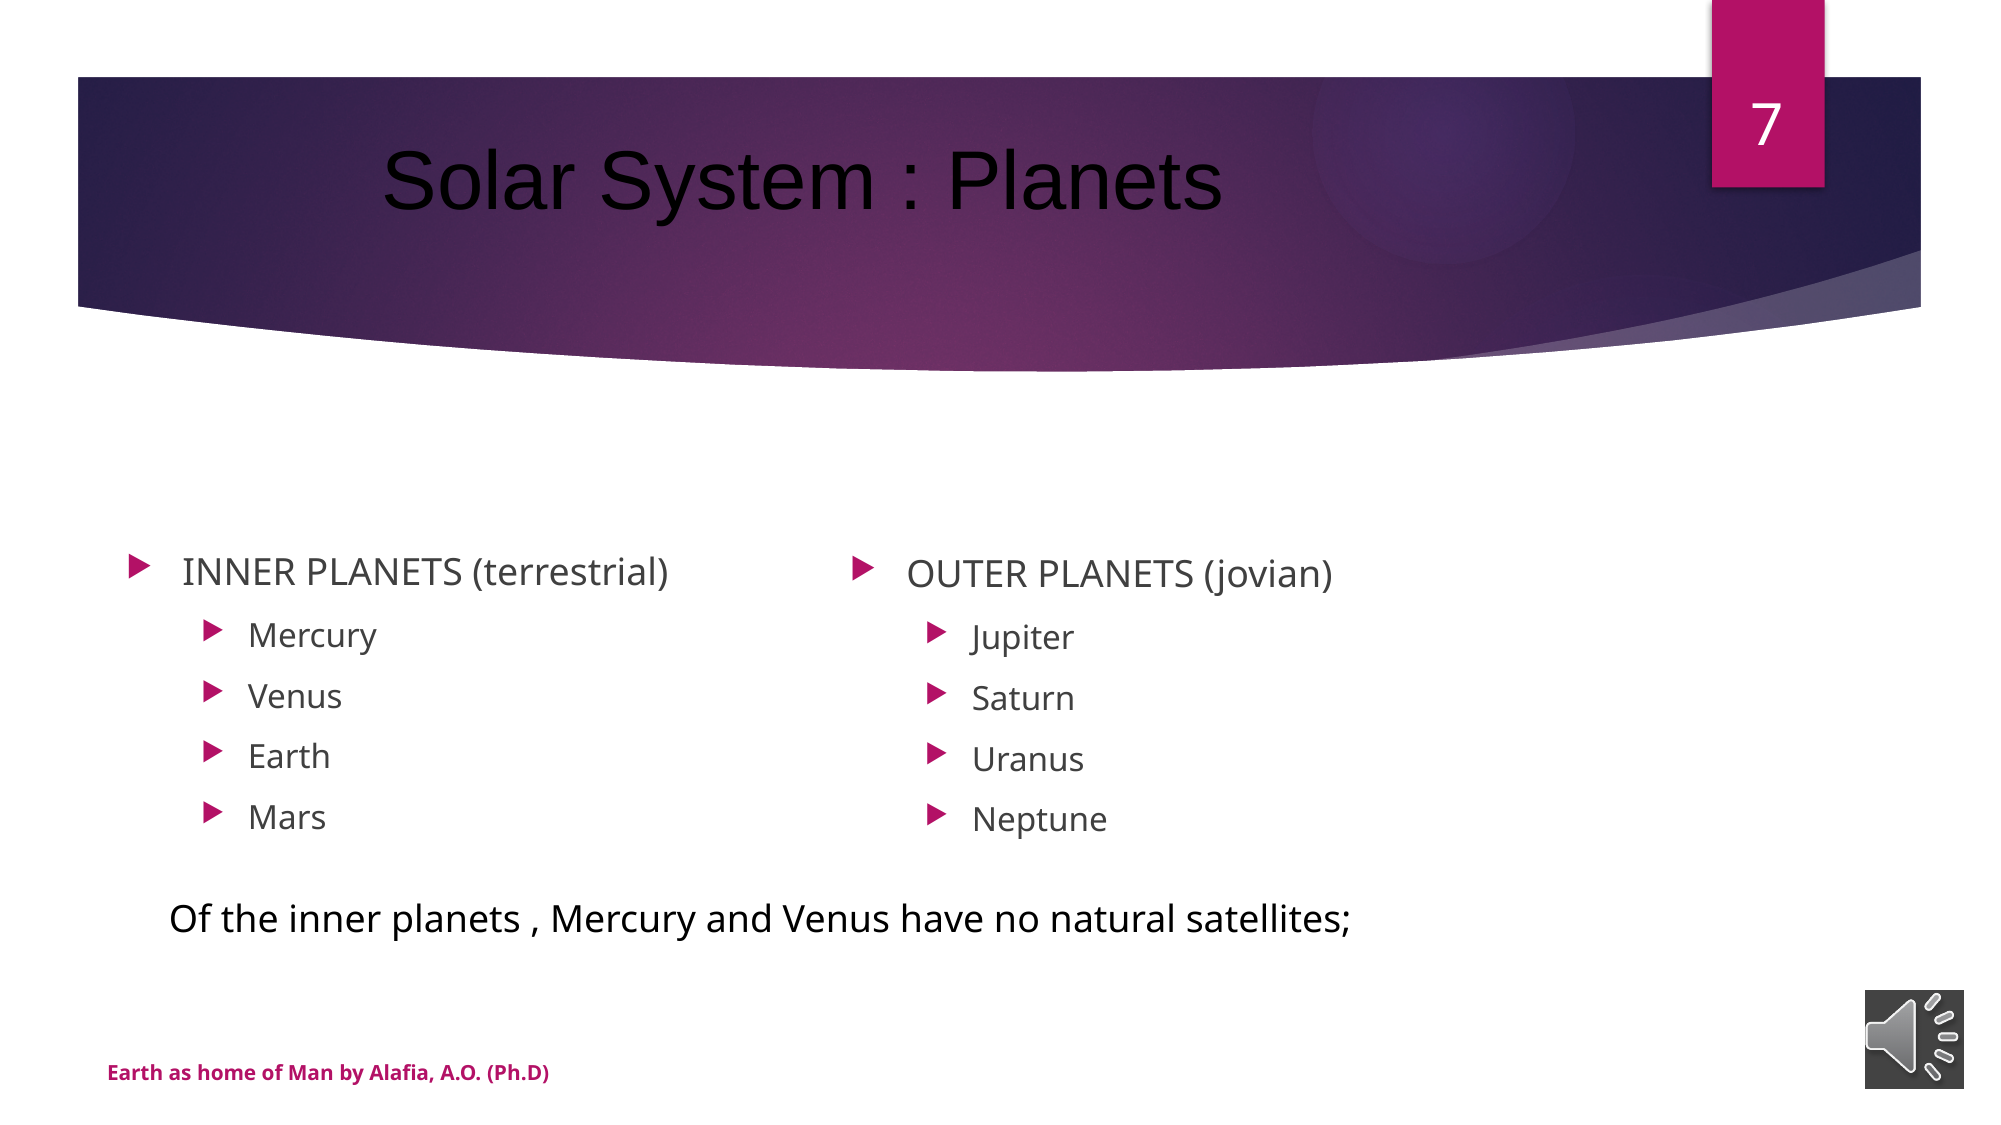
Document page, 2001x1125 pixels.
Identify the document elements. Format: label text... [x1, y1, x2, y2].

list INNER PLANETS (terrestrial) Mercury Venus Earth Mars [111, 540, 798, 907]
footer Earth as home of Man by Alafia, A.O. (Ph.D) [92, 1048, 726, 1099]
text_box Of the inner planets , Mercury and Venus have no natural satellites; [154, 887, 1667, 992]
list OUTER PLANETS (jovian) Jupiter Saturn Uranus Neptune [834, 542, 1522, 887]
text_box Solar System : Planets [366, 118, 1263, 234]
picture [1864, 989, 1965, 1090]
slide_number 7 [1698, 48, 1836, 175]
